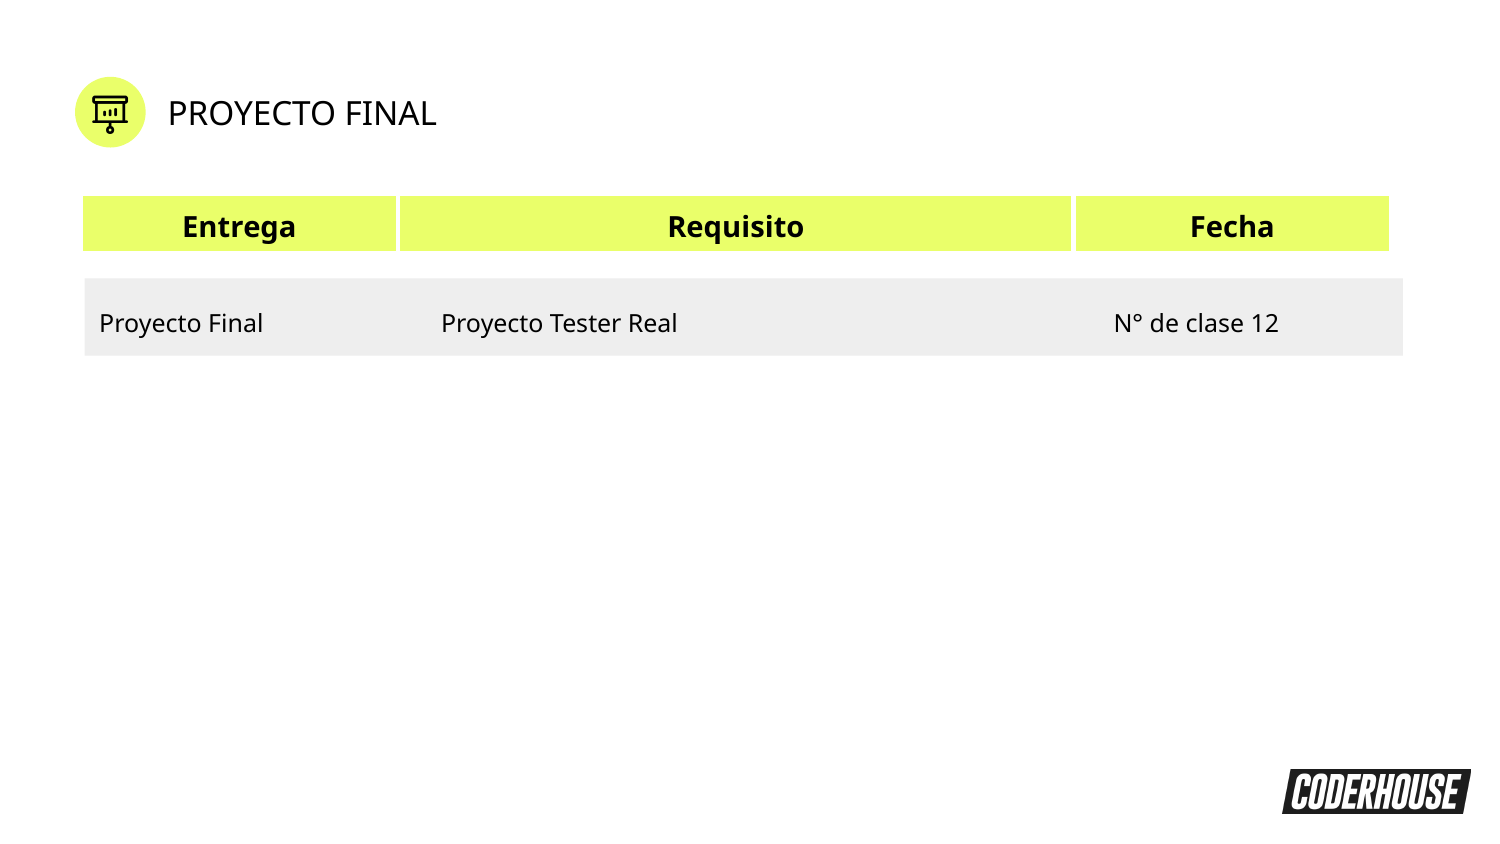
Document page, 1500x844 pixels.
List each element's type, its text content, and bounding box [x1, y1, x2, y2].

text_box Proyecto Final [84, 287, 402, 358]
text_box [84, 278, 1403, 356]
picture [1281, 769, 1471, 814]
text_box Requisito [398, 193, 1073, 254]
text_box PROYECTO FINAL [152, 76, 557, 147]
text_box Proyecto Tester Real [425, 287, 1053, 358]
text_box N° de clase 12 [1098, 287, 1416, 358]
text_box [74, 76, 146, 148]
text_box Entrega [80, 193, 398, 254]
text_box Fecha [1073, 193, 1392, 254]
